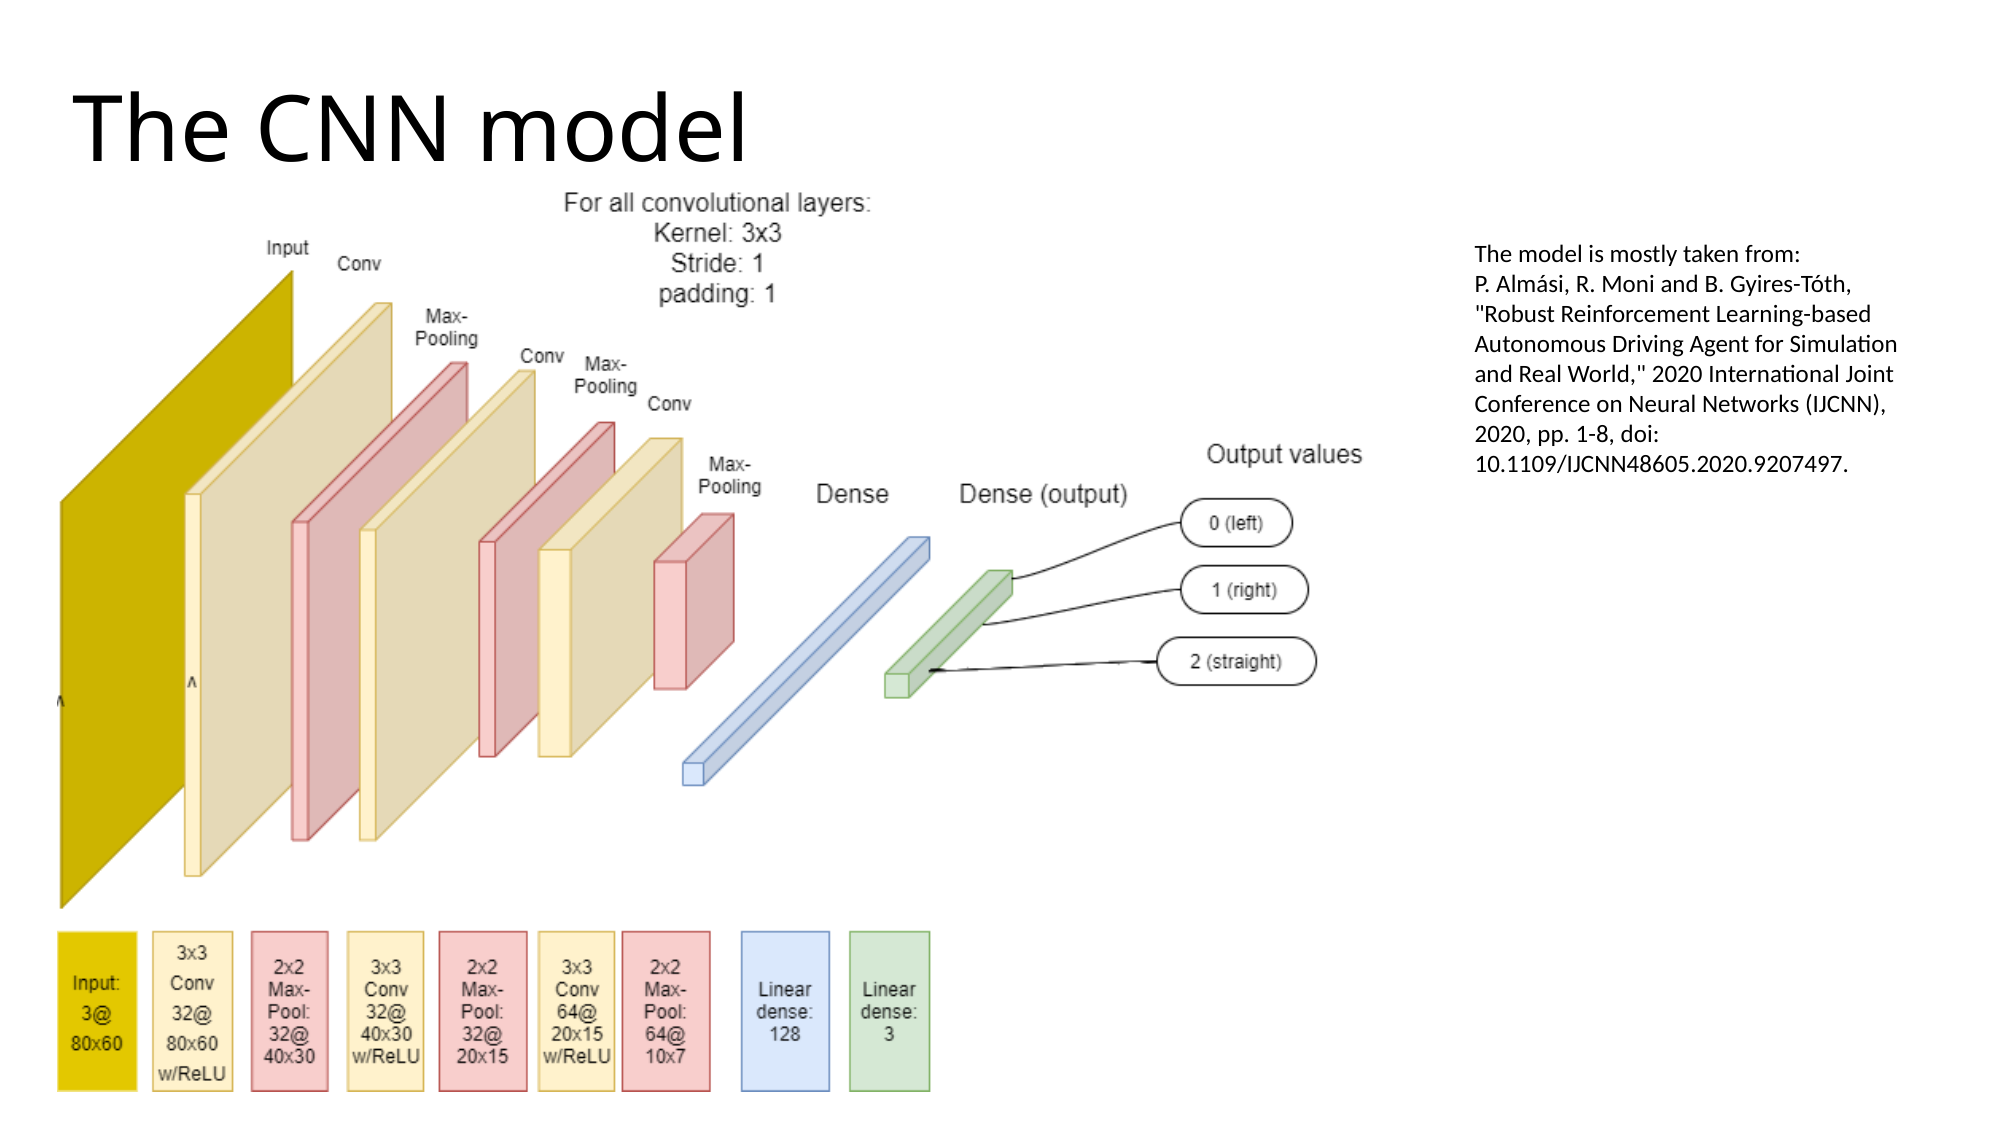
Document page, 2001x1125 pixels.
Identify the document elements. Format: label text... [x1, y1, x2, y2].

text_box The model is mostly taken from: P. Almási, R. Moni and B. Gyires-Tóth, "Robust Reinforcement Learning-based Autonomous Driving Agent for Simulation and Real World," 2020 International Joint Conference on Neural Networks (IJCNN), 2020, pp. 1-8, doi: 10.1109/IJCNN48605.2020.9207497. [1459, 230, 1946, 485]
title The CNN model [57, 33, 1613, 231]
picture [57, 188, 1373, 1092]
